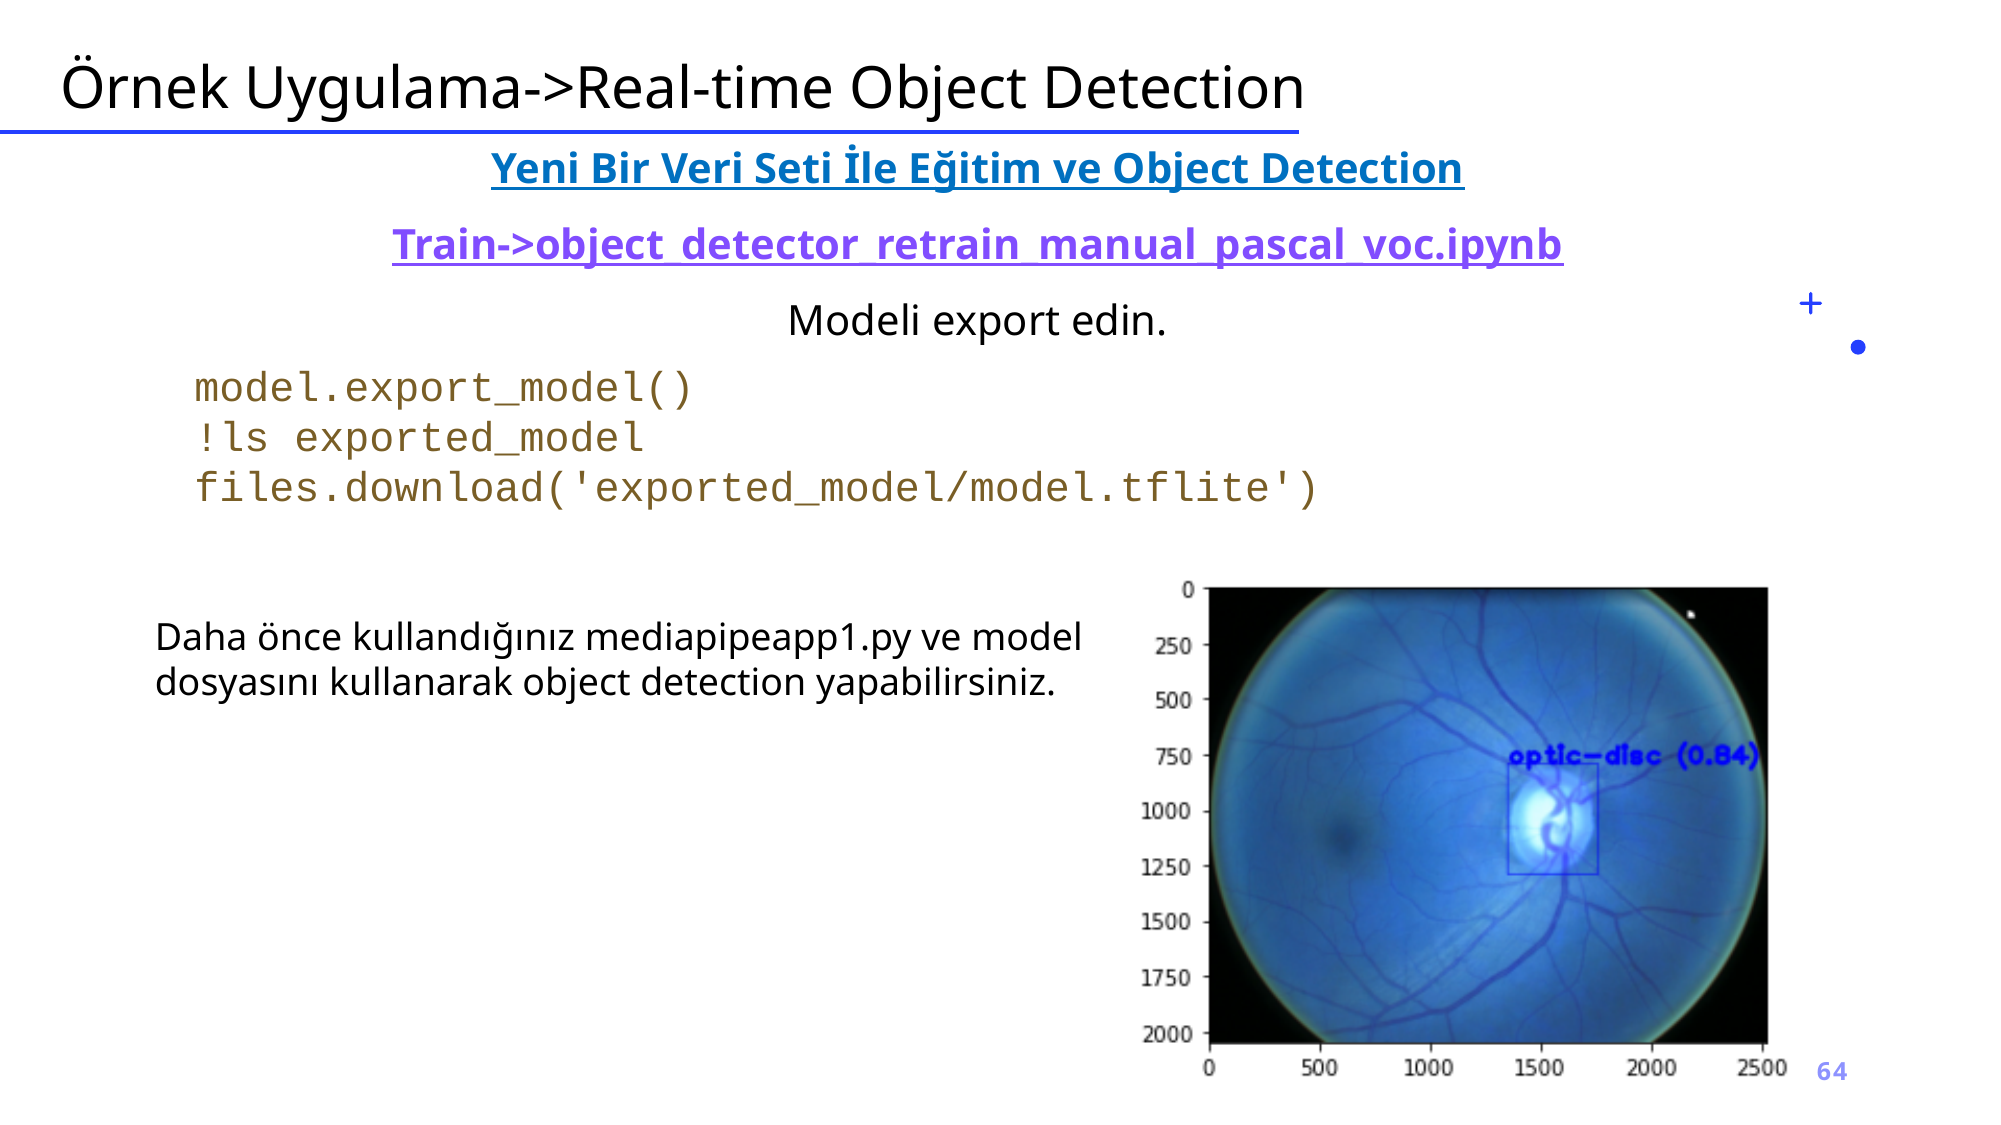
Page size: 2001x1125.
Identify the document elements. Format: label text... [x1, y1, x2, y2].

title Örnek Uygulama->Real-time Object Detection [45, 35, 1923, 129]
text_box Yeni Bir Veri Seti İle Eğitim ve Object Detection Train->object_detector_retrain_manual_pascal_voc.ipynb Modeli export edin. [32, 129, 1923, 1050]
text_box Daha önce kullandığınız mediapipeapp1.py ve model dosyasını kullanarak object detection yapabilirsiniz. [139, 605, 1126, 711]
slide_number 64 [1412, 1050, 1863, 1103]
text_box model.export_model() !ls exported_model files.download('exported_model/model.tflite') [179, 352, 1604, 518]
picture [1126, 567, 1804, 1093]
